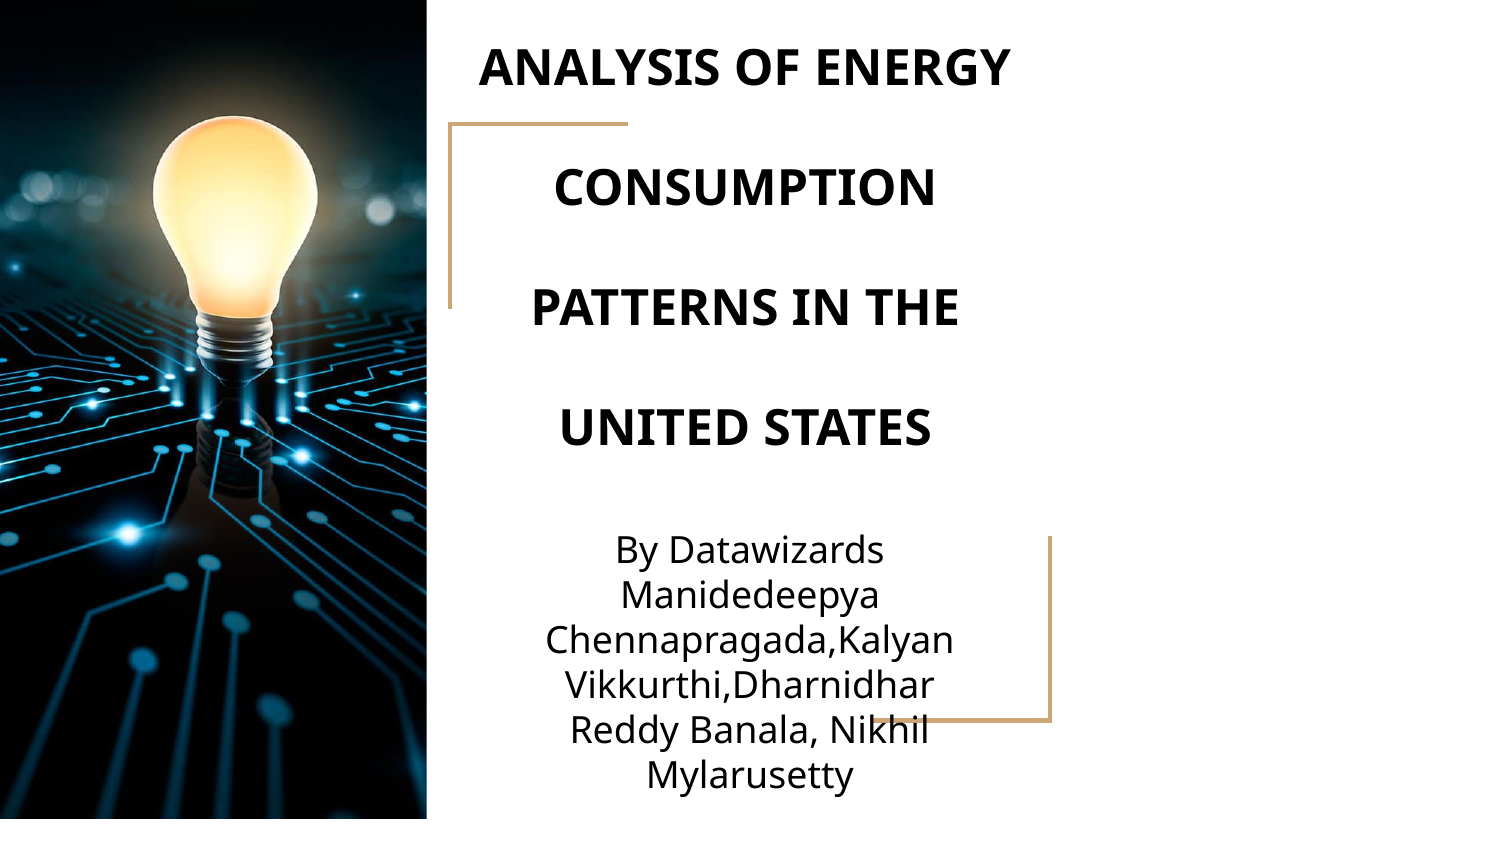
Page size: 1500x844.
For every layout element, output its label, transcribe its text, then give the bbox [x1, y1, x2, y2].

title ANALYSIS OF ENERGY CONSUMPTION PATTERNS IN THE UNITED STATES [448, 160, 1042, 471]
picture [0, 0, 427, 819]
subtitle By Datawizards Manidedeepya Chennapragada,Kalyan Vikkurthi,Dharnidhar Reddy Banala, Nikhil Mylarusetty [499, 511, 1001, 627]
picture [235, 619, 244, 626]
